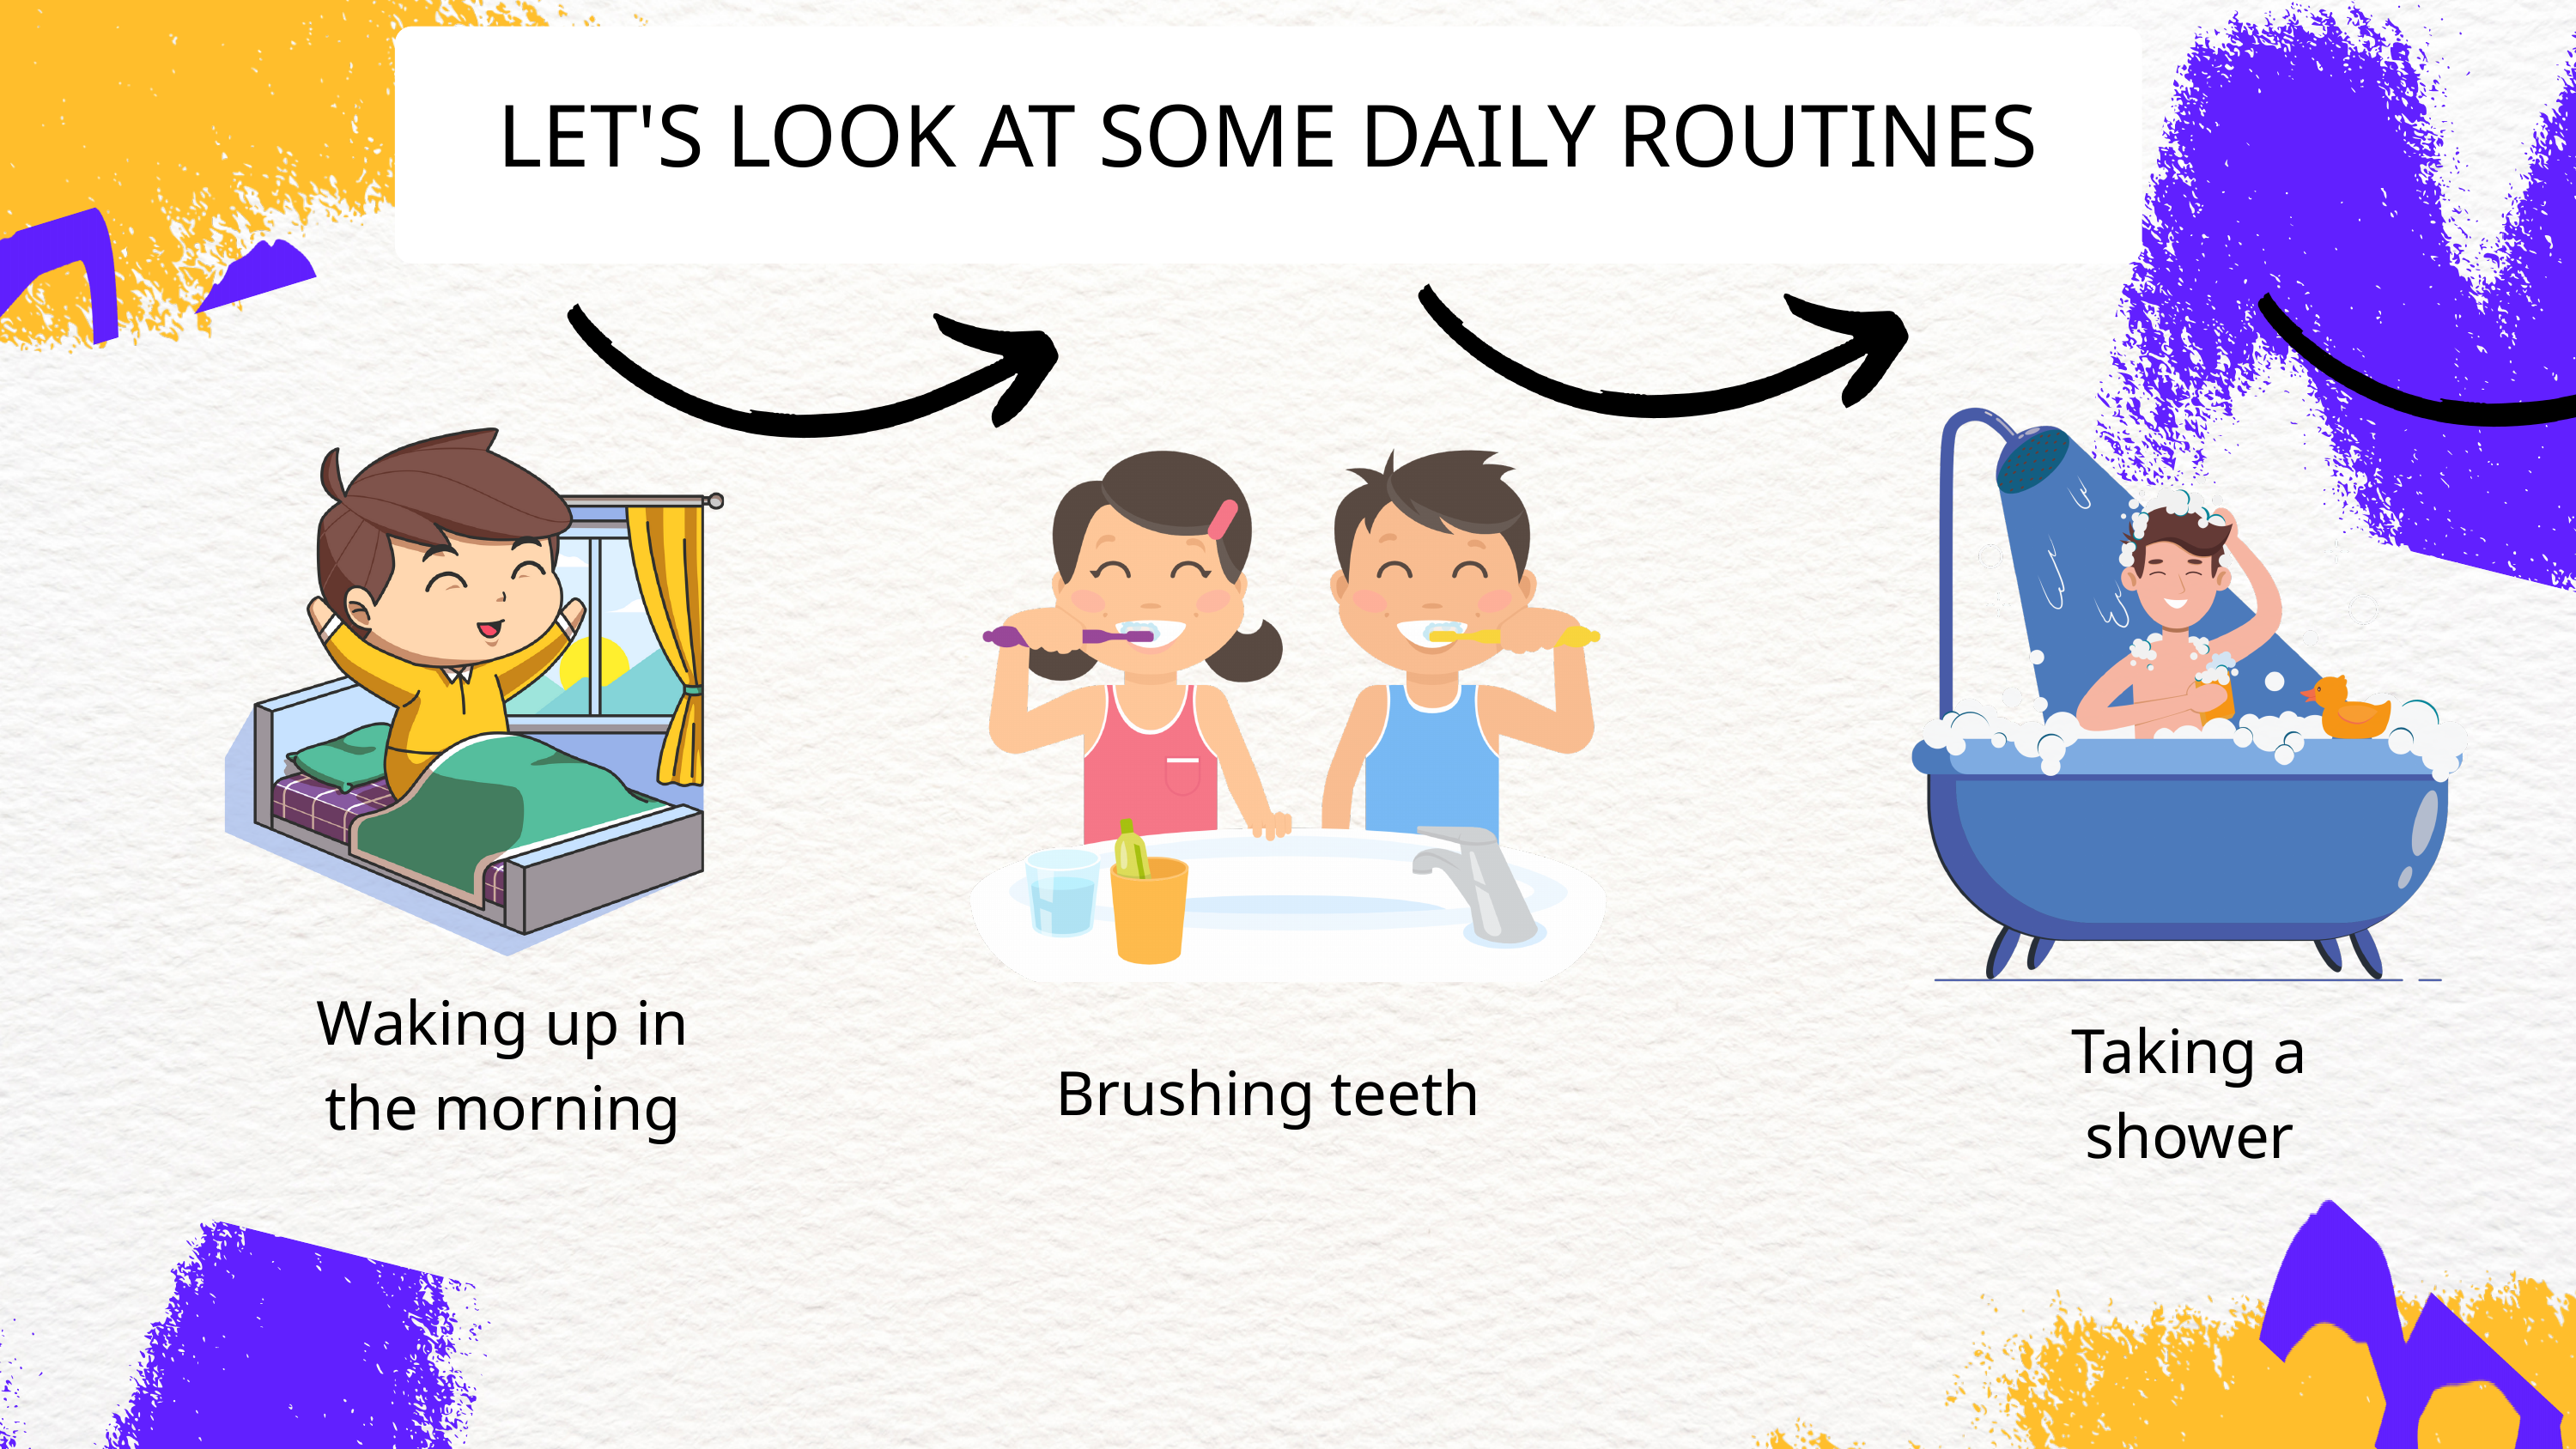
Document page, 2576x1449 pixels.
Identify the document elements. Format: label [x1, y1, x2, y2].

text_box [394, 26, 2142, 264]
picture [0, 0, 2576, 1449]
